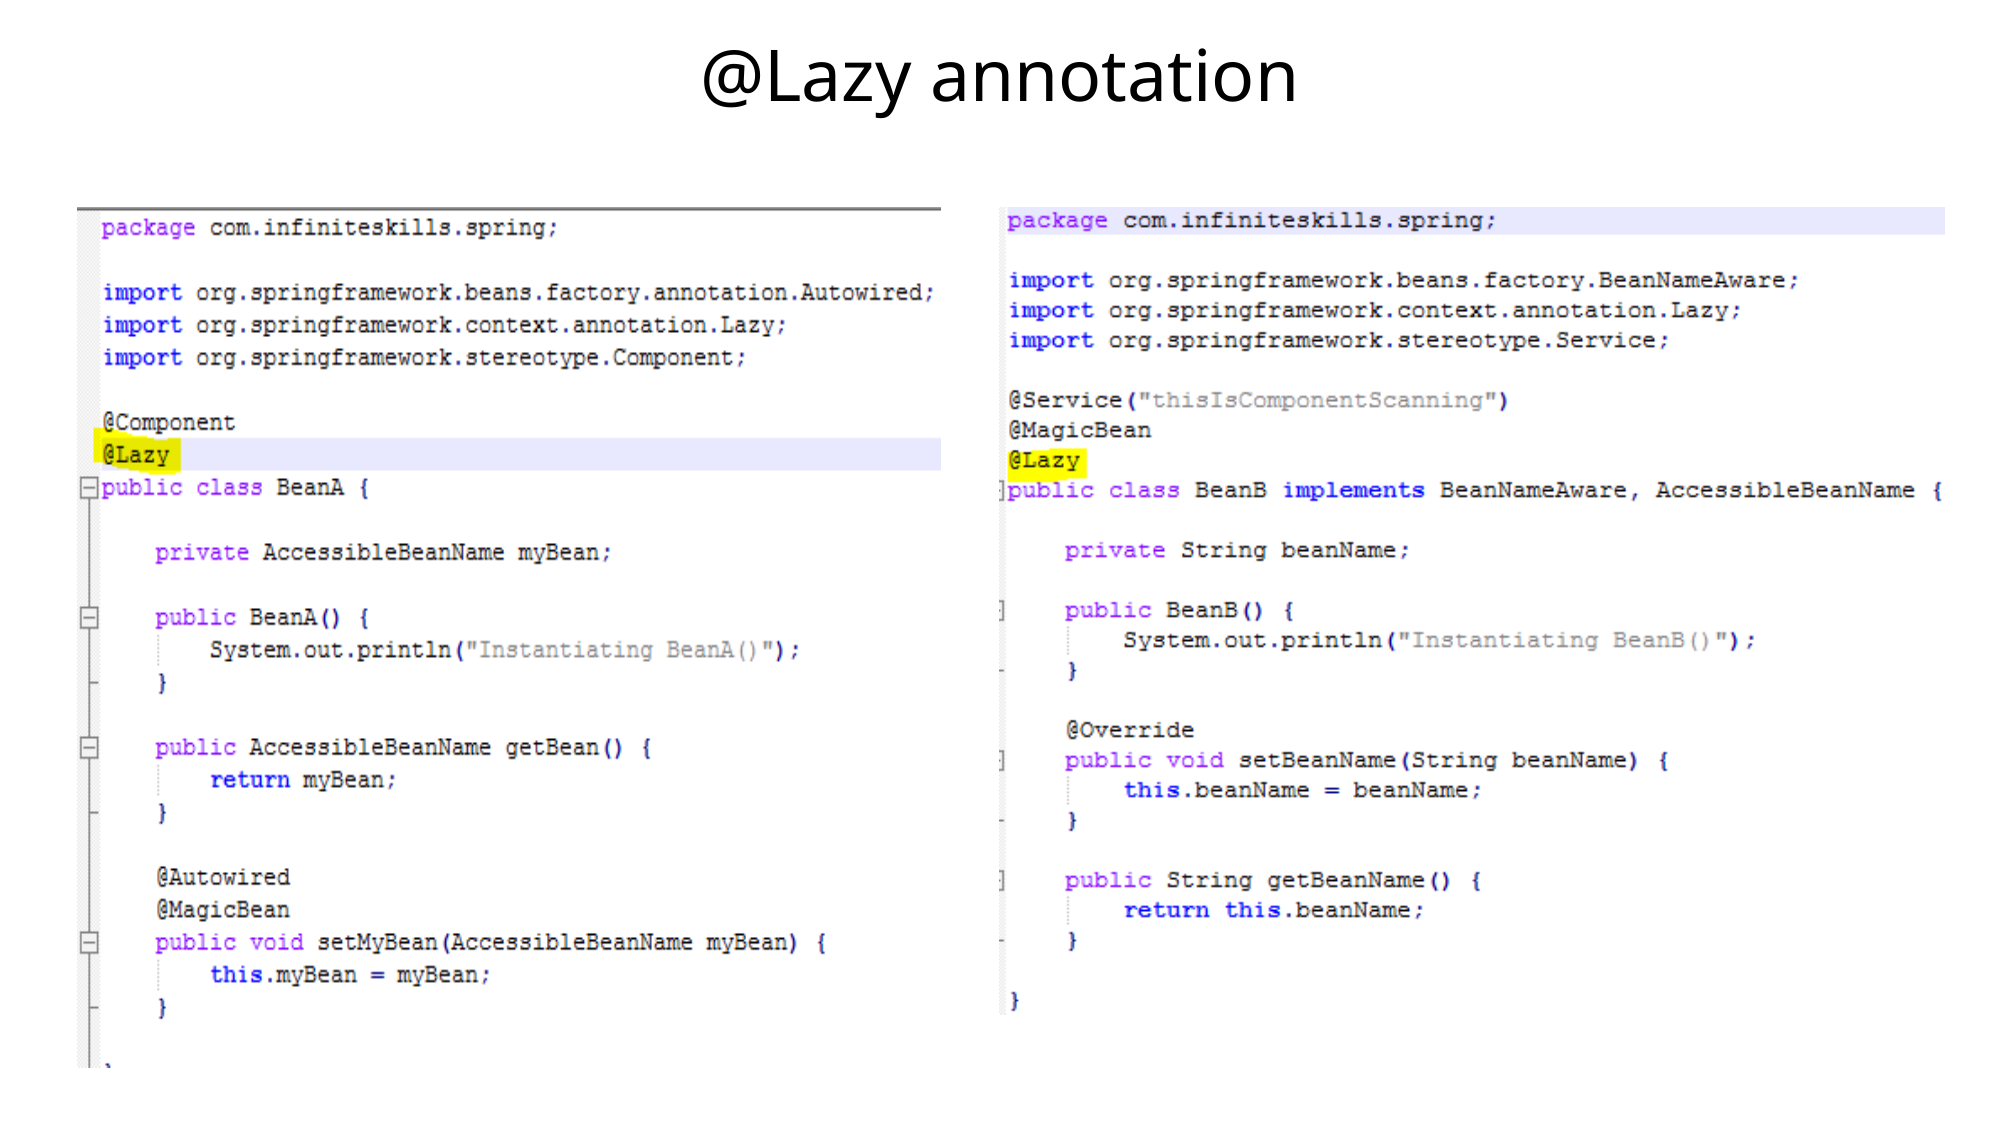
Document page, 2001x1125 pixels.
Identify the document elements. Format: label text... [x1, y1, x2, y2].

picture [999, 207, 1945, 1015]
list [77, 207, 941, 1068]
title @Lazy annotation [137, 32, 1863, 125]
